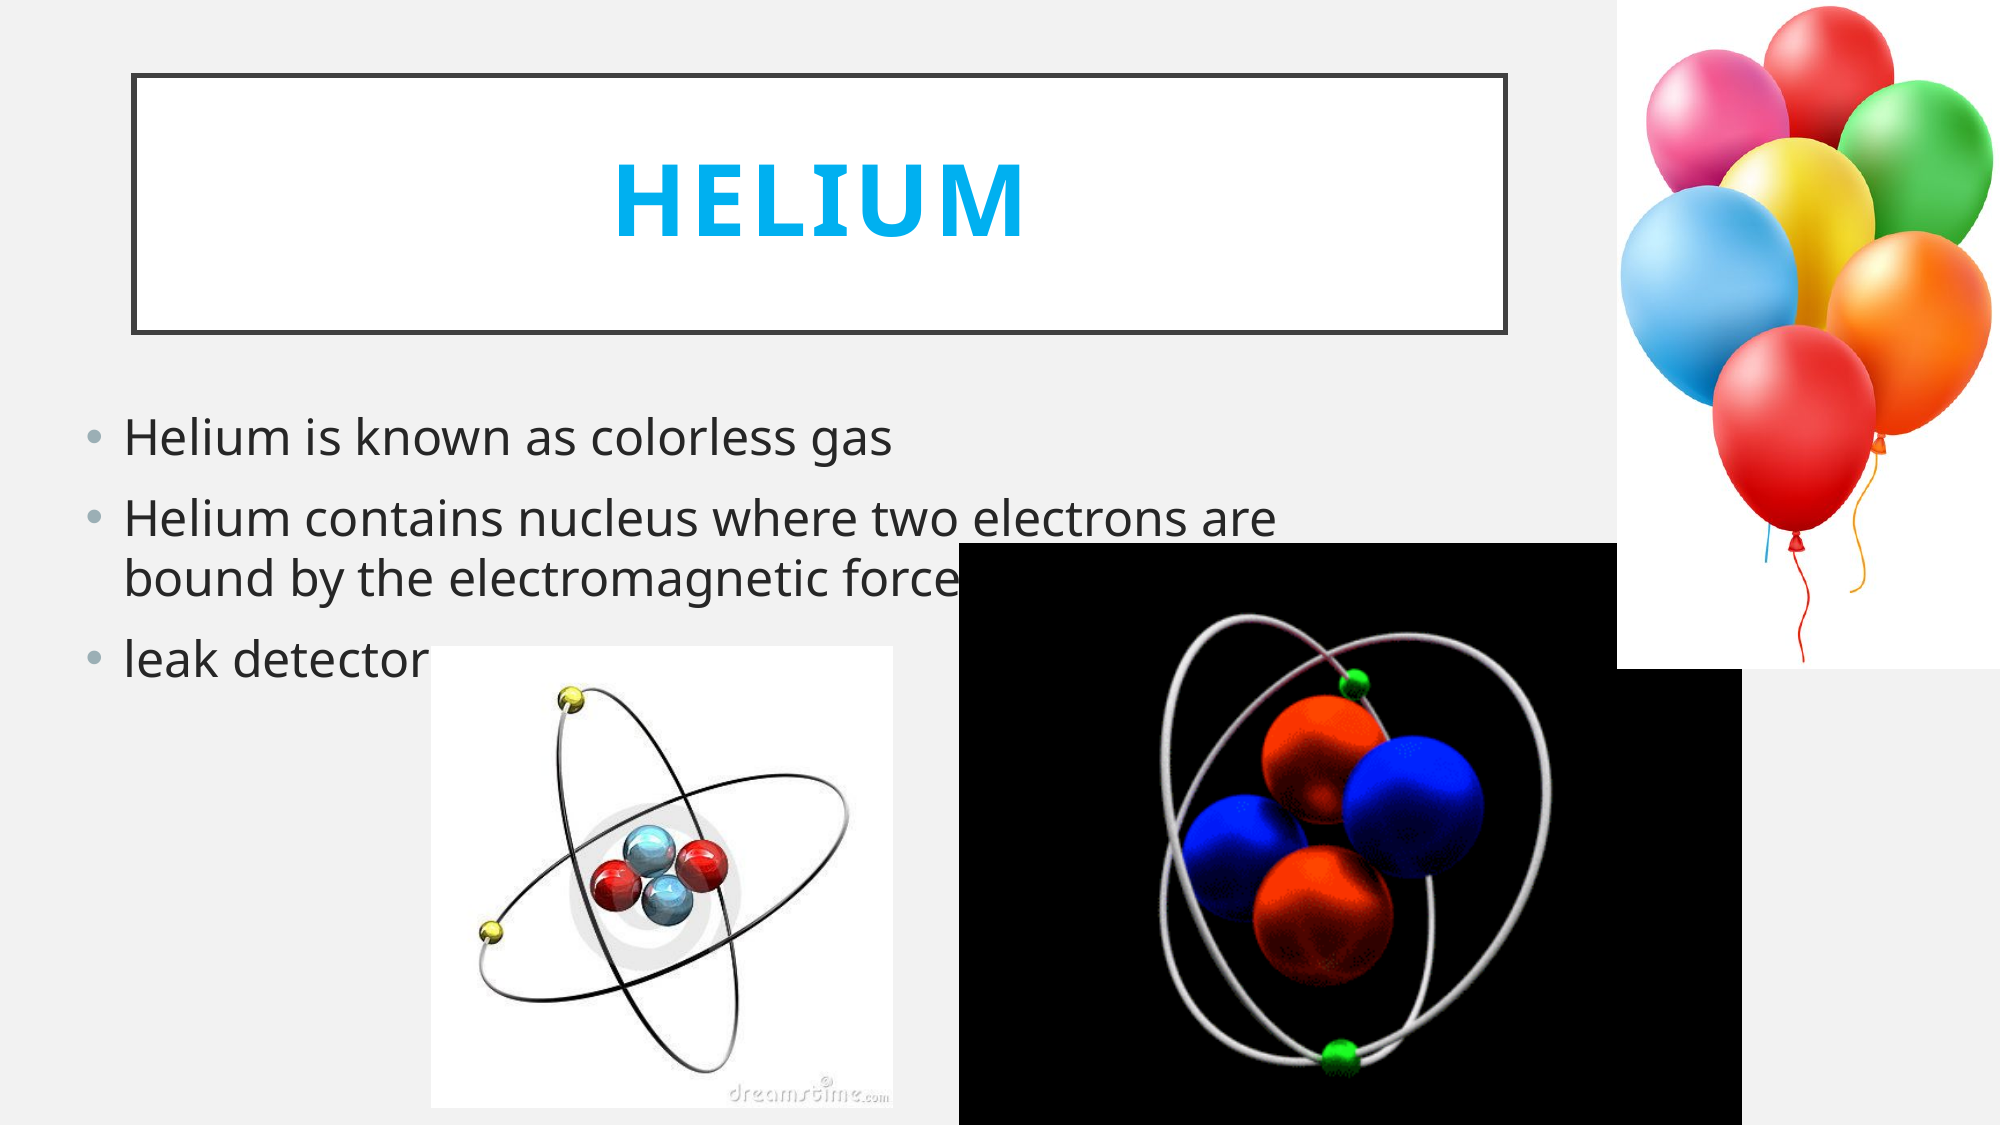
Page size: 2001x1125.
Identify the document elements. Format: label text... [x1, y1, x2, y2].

picture [431, 646, 893, 1108]
picture [959, 0, 2000, 1125]
list Helium is known as colorless gas Helium contains nucleus where two electrons are bound by the electromagnetic force. leak detector [70, 398, 1339, 908]
title helium [131, 73, 1508, 335]
